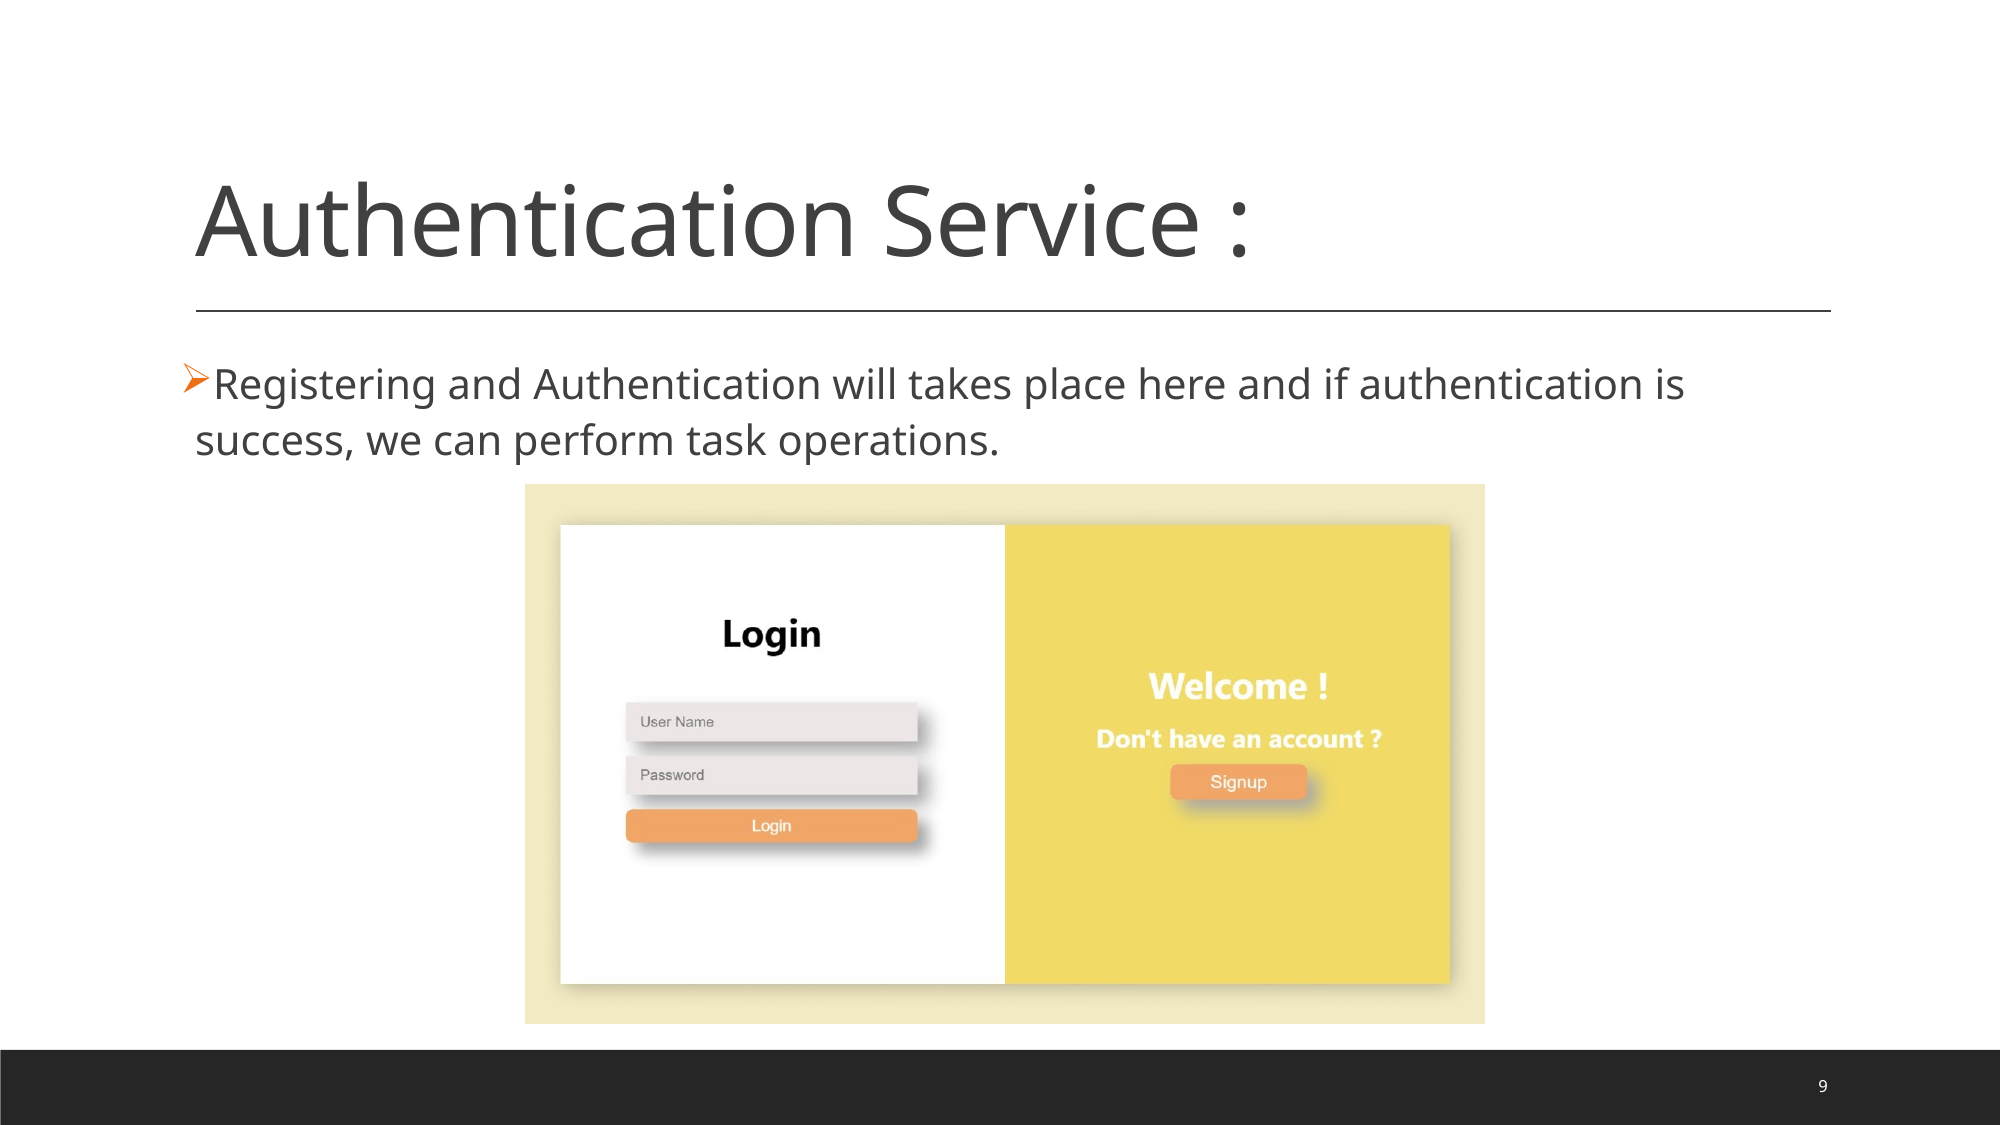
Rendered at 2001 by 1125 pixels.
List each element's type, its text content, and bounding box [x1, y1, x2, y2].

title Authentication Service : [180, 47, 1830, 285]
picture [525, 483, 1485, 1025]
list Registering and Authentication will takes place here and if authentication is success, we can perform task operations. [180, 345, 1830, 963]
slide_number 9 [1803, 1057, 1932, 1118]
